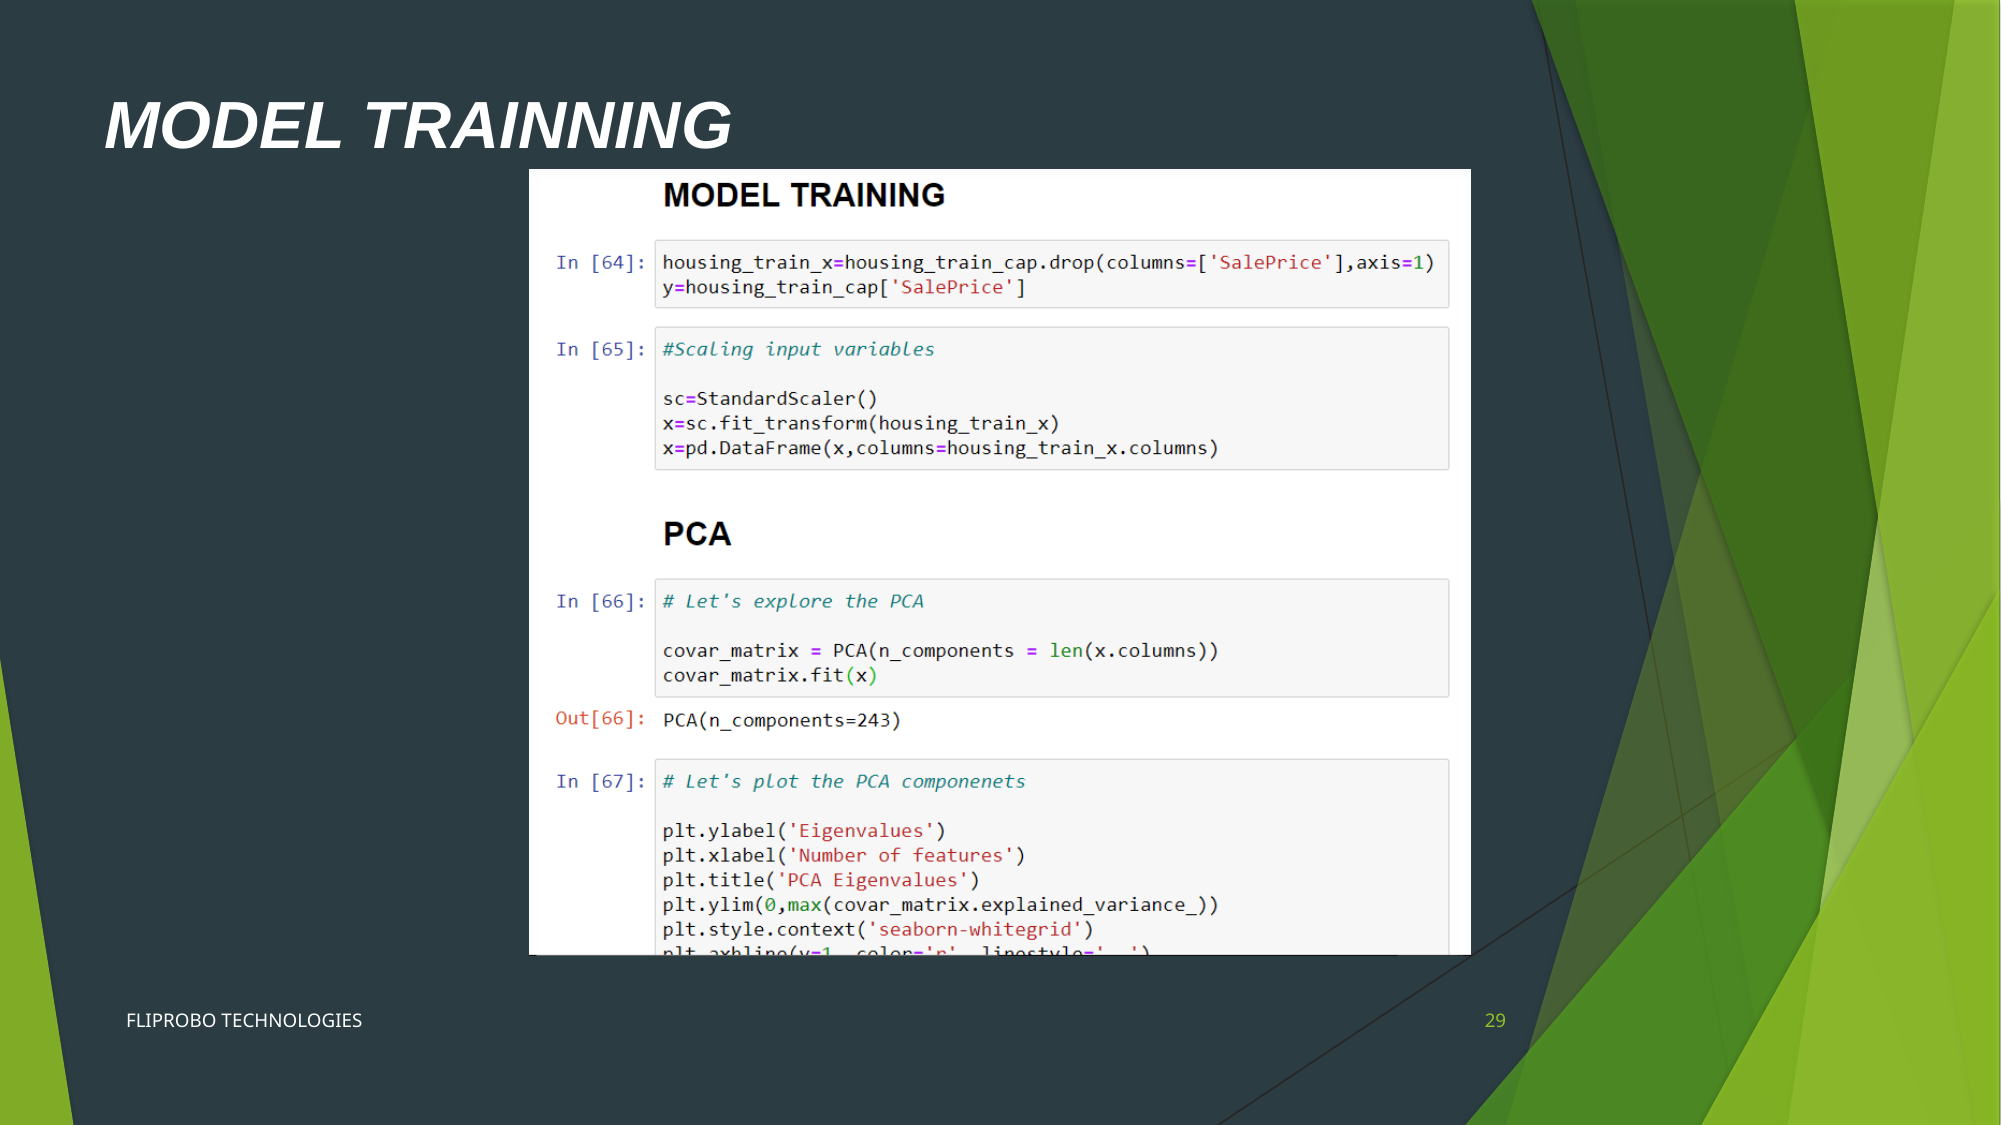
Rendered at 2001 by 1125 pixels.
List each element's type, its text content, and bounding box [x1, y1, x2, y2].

slide_number 29 [1409, 991, 1522, 1051]
footer FLIPROBO TECHNOLOGIES [111, 991, 1145, 1051]
text_box MODEL TRAINNING [89, 74, 1673, 170]
picture [529, 168, 1471, 957]
